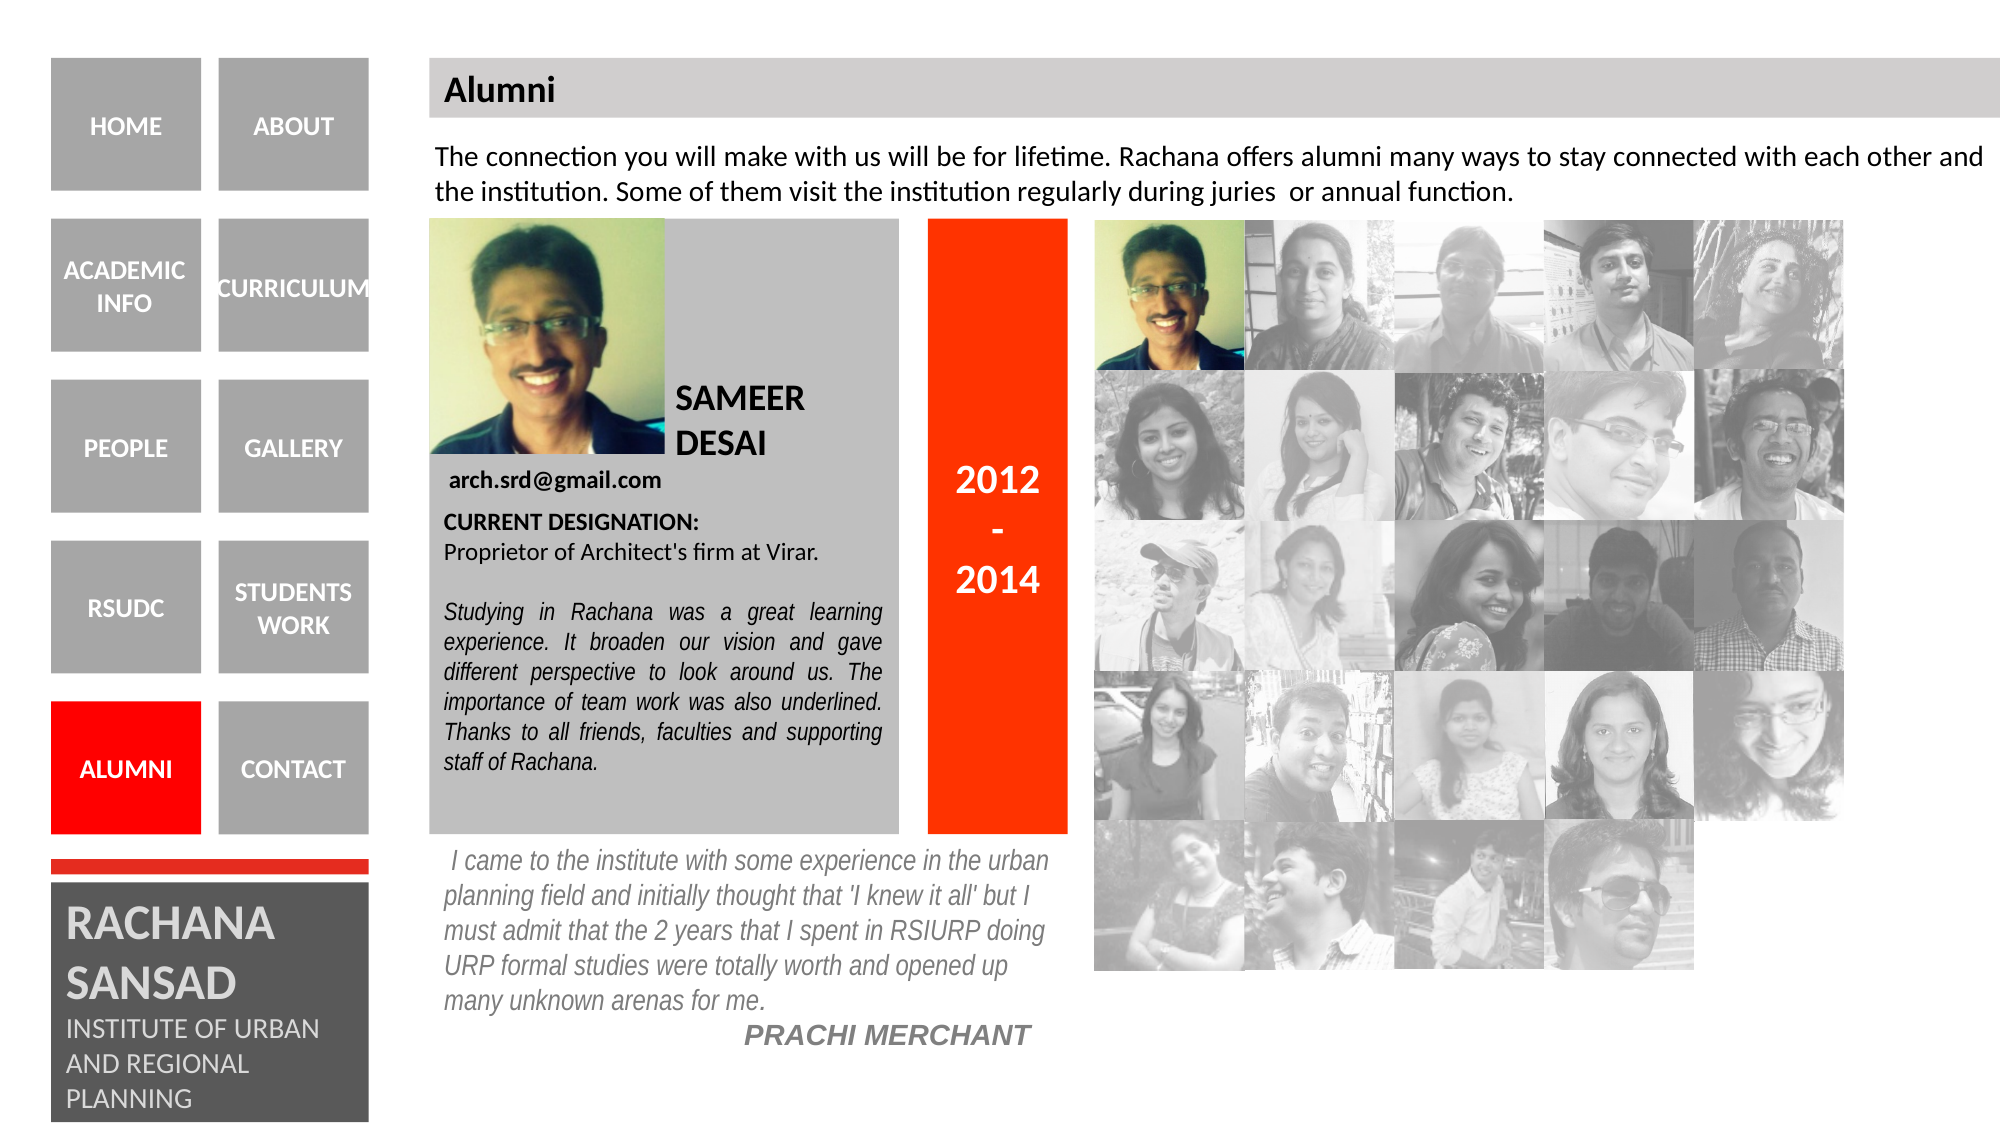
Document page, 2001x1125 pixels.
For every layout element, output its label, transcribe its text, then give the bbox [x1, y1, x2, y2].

text_box CONTACT [218, 700, 370, 835]
text_box RSUDC [50, 539, 202, 674]
text_box I came to the institute with some experience in the urban planning field and initially thought that 'I knew it all' but I must admit that the 2 years that I spent in RSIURP doing URP formal studies were totally worth and opened up many unknown arenas for me. PRACHI MERCHANT [429, 834, 1068, 1059]
text_box [218, 310, 370, 353]
picture [1094, 220, 1845, 971]
text_box ABOUT [218, 57, 370, 192]
text_box [428, 218, 900, 835]
text_box 2012 - 2014 [927, 218, 1069, 835]
text_box ACADEMIC INFO [30, 245, 219, 325]
text_box GALLERY [218, 379, 370, 514]
picture [429, 218, 665, 454]
text_box [50, 325, 202, 353]
text_box arch.srd@gmail.com [434, 456, 678, 502]
text_box CURRICULUM [199, 262, 388, 310]
text_box Alumni [429, 57, 2000, 118]
text_box PEOPLE [50, 379, 202, 514]
text_box SAMEER DESAI [660, 365, 868, 471]
text_box [50, 218, 202, 245]
text_box [218, 218, 370, 262]
text_box STUDENTS WORK [218, 539, 370, 674]
text_box ALUMNI [50, 700, 202, 835]
text_box CURRENT DESIGNATION: Proprietor of Architect's firm at Virar. Studying in Rachana was a great learning experience. It broaden our vision and gave different perspective to look around us. The importance of team work was also underlined. Thanks to all friends, faculties and supporting staff of Rachana. [429, 498, 899, 783]
text_box HOME [50, 57, 202, 192]
text_box RACHANA SANSAD INSTITUTE OF URBAN AND REGIONAL PLANNING [51, 882, 369, 1123]
text_box [50, 858, 370, 875]
text_box The connection you will make with us will be for lifetime. Rachana offers alumni many ways to stay connected with each other and the institution. Some of them visit the institution regularly during juries or annual function. [419, 96, 2000, 216]
